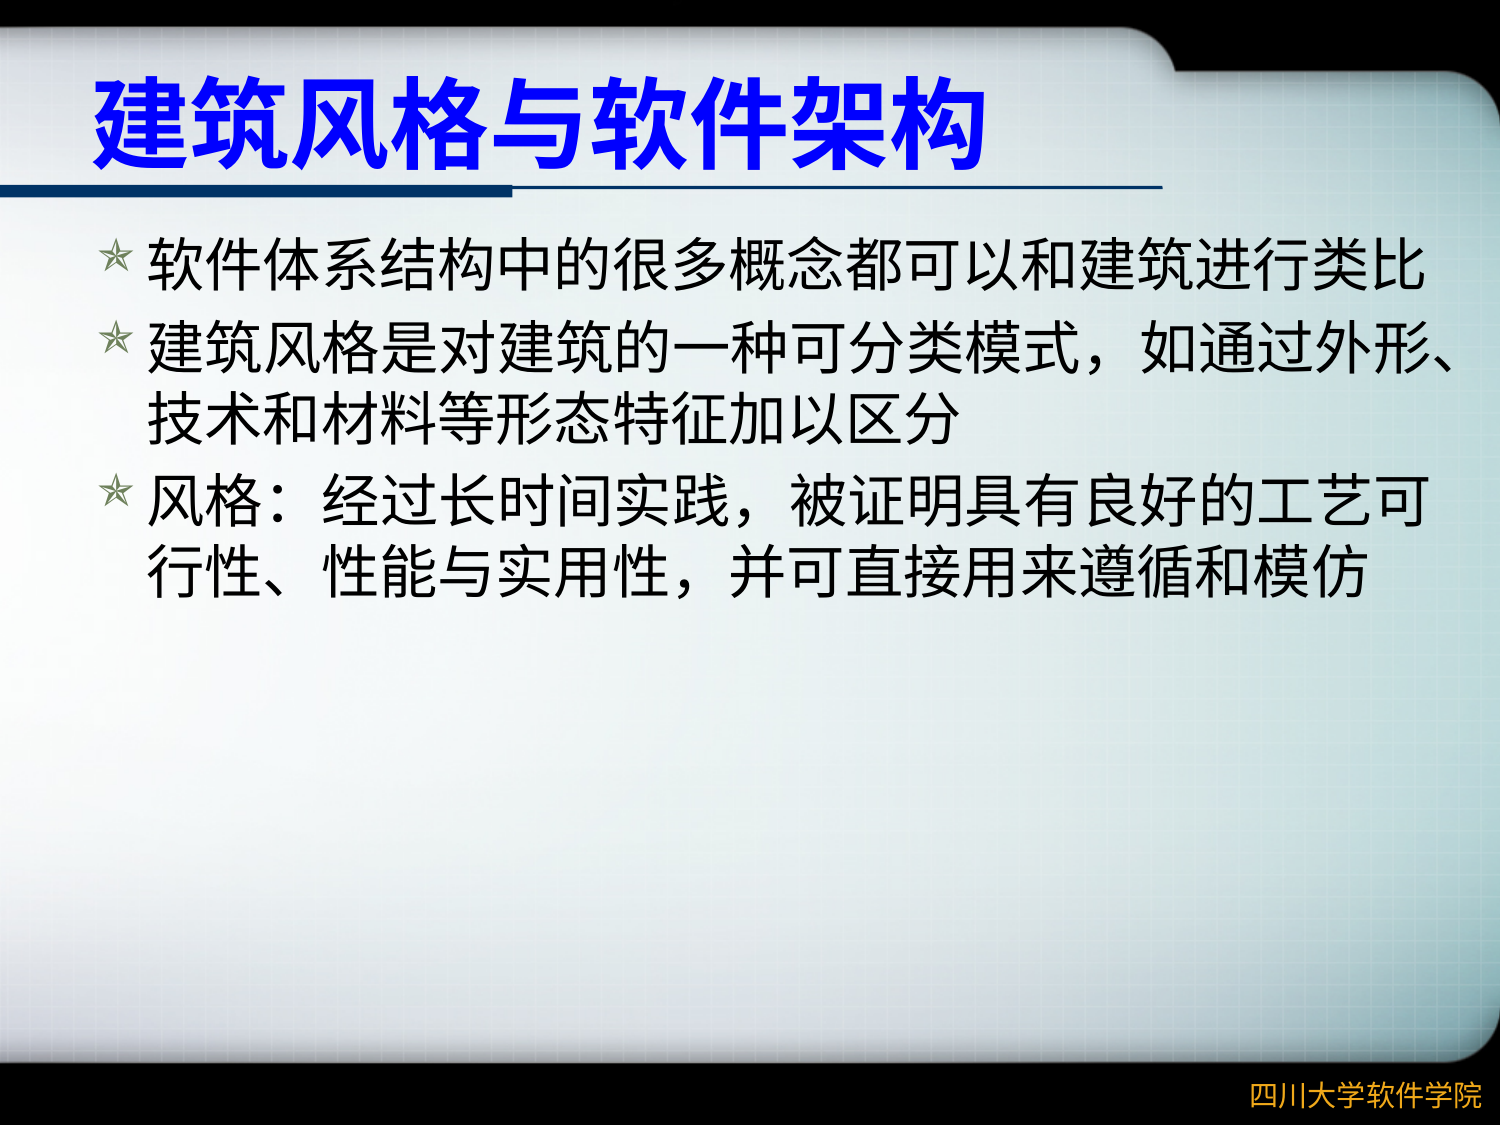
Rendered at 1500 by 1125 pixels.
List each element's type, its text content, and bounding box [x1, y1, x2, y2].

title 建筑风格与软件架构 [75, 62, 1447, 180]
picture [0, 0, 1500, 1125]
list 软件体系结构中的很多概念都可以和建筑进行类比 建筑风格是对建筑的一种可分类模式，如通过外形、技术和材料等形态特征加以区分 风格：经过长时间实践，被证明具有良好的工艺可行性、性能与实用性，并可直接用来遵循和模仿 [75, 219, 1447, 1059]
